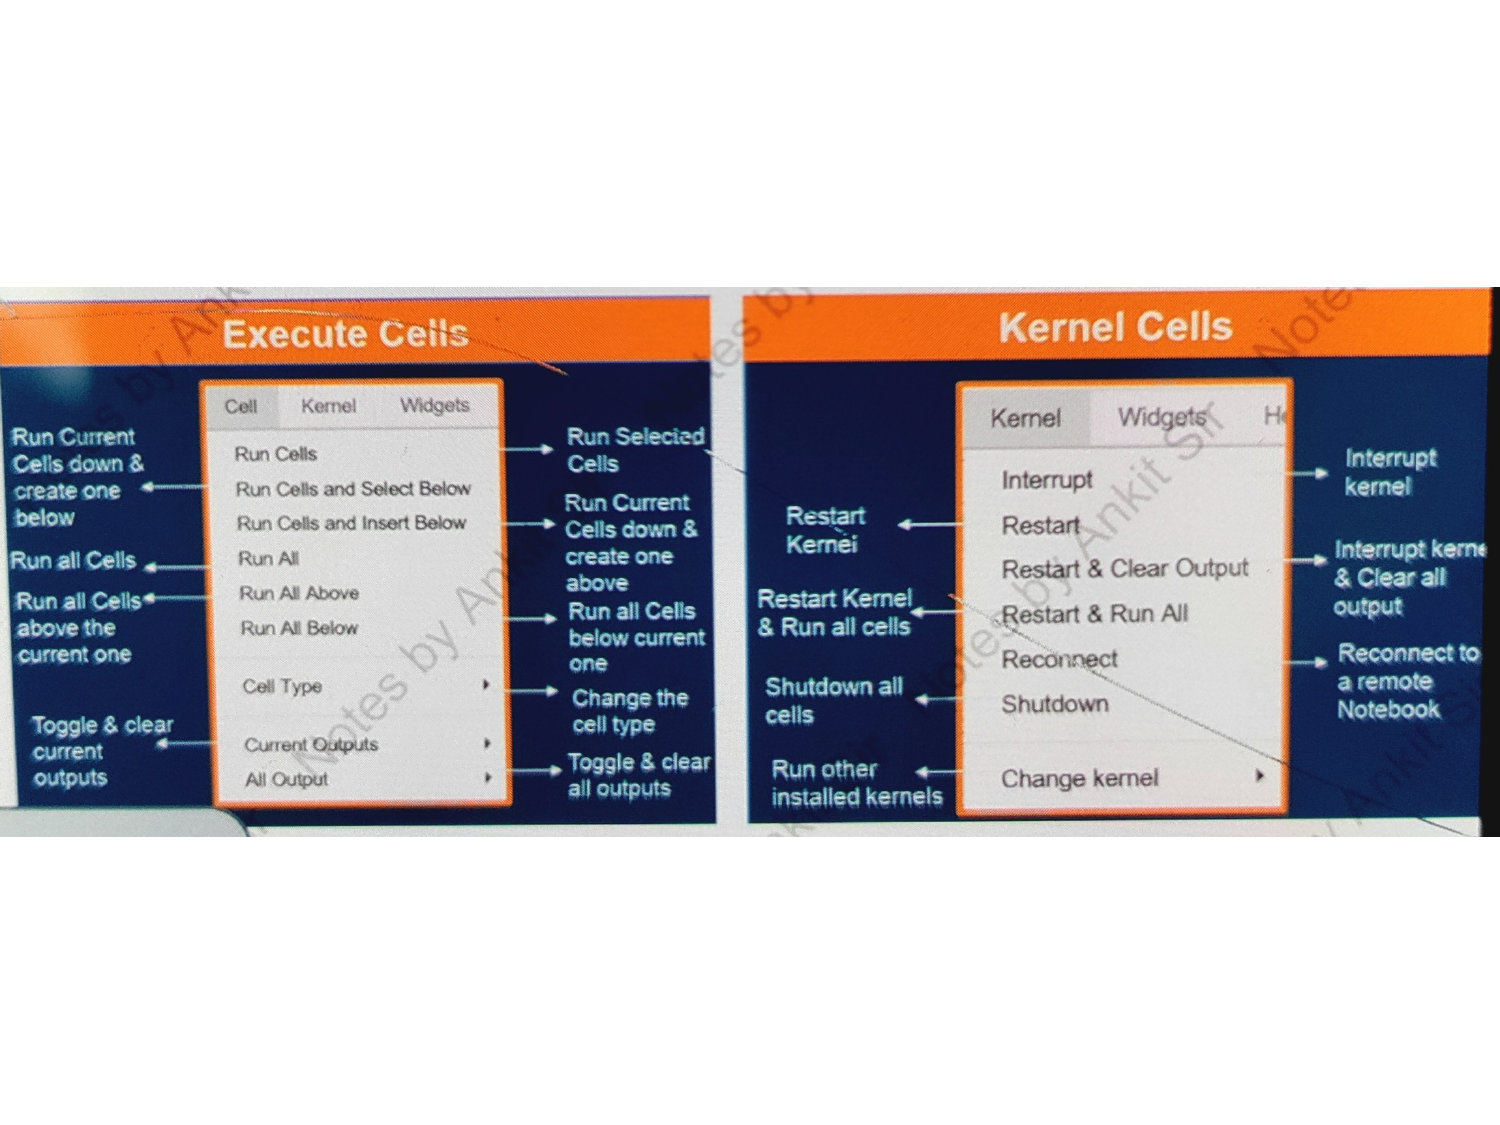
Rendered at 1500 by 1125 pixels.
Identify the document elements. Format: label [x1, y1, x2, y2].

picture [0, 287, 1500, 838]
